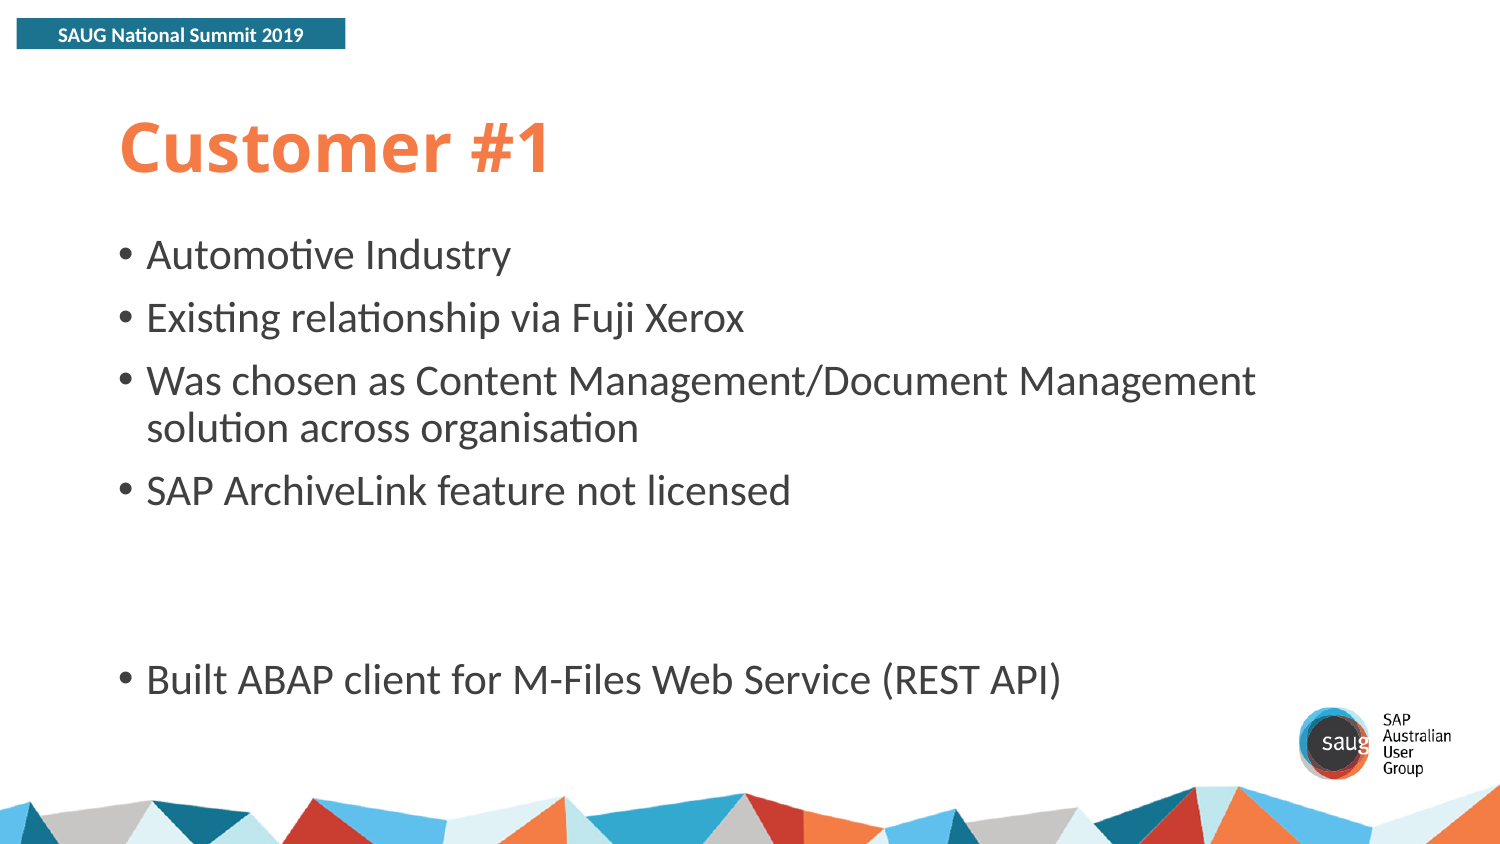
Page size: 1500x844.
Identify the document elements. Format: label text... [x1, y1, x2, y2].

list Automotive Industry Existing relationship via Fuji Xerox Was chosen as Content Management/Document Management solution across organisation SAP ArchiveLink feature not licensed Built ABAP client for M-Files Web Service (REST API) [103, 224, 1397, 760]
picture [0, 0, 1500, 844]
title Customer #1 [103, 78, 1397, 223]
